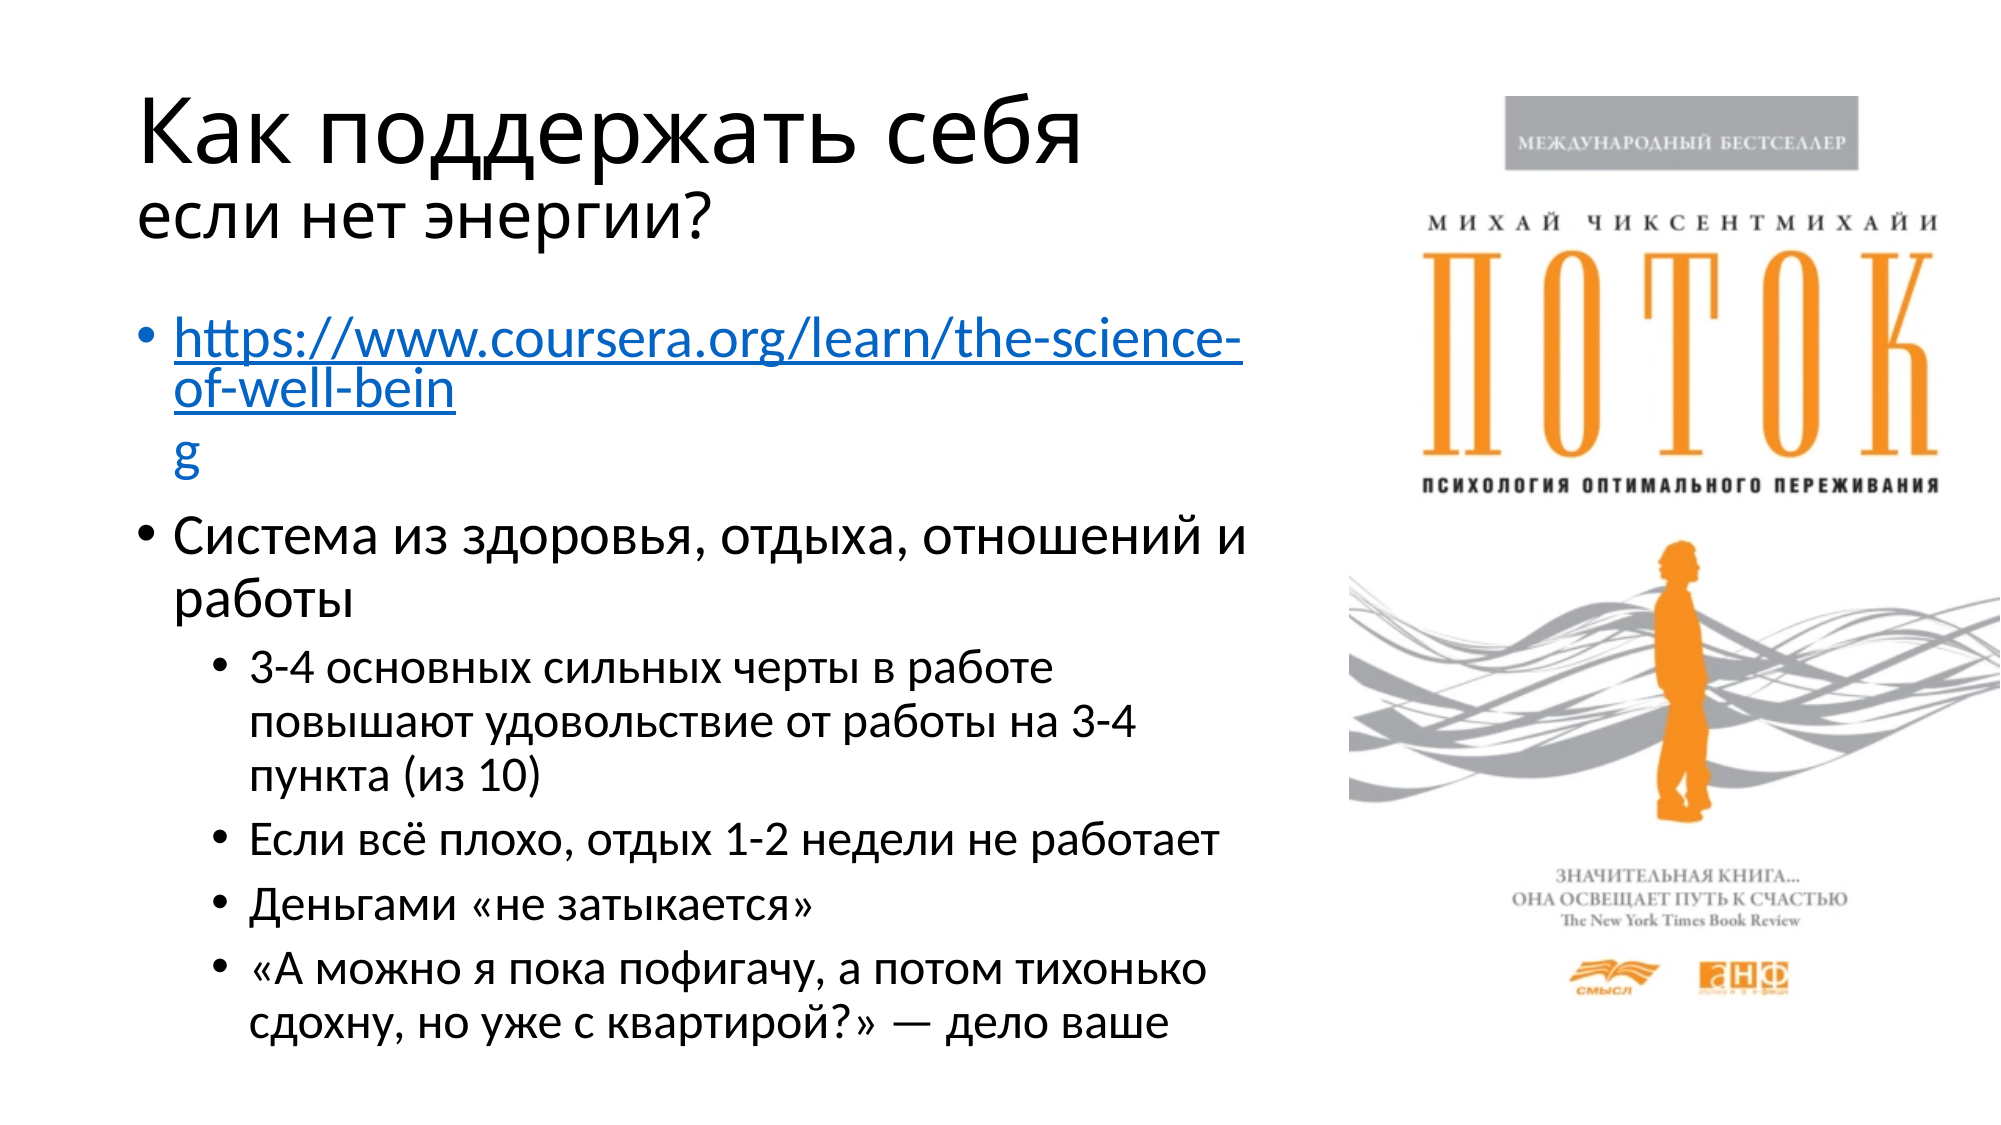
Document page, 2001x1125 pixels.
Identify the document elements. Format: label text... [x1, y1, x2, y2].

list https://www.coursera.org/learn/the-science-of-well-being Система из здоровья, отдыха, отношений и работы 3-4 основных сильных черты в работе повышают удовольствие от работы на 3-4 пункта (из 10) Если всё плохо, отдых 1-2 недели не работает Деньгами «не затыкается» «А можно я пока пофигачу, а потом тихонько сдохну, но уже с квартирой?» — дело ваше [121, 299, 1281, 1014]
picture [1349, 96, 2000, 1029]
title Как поддержать себя если нет энергии? [121, 59, 1265, 278]
